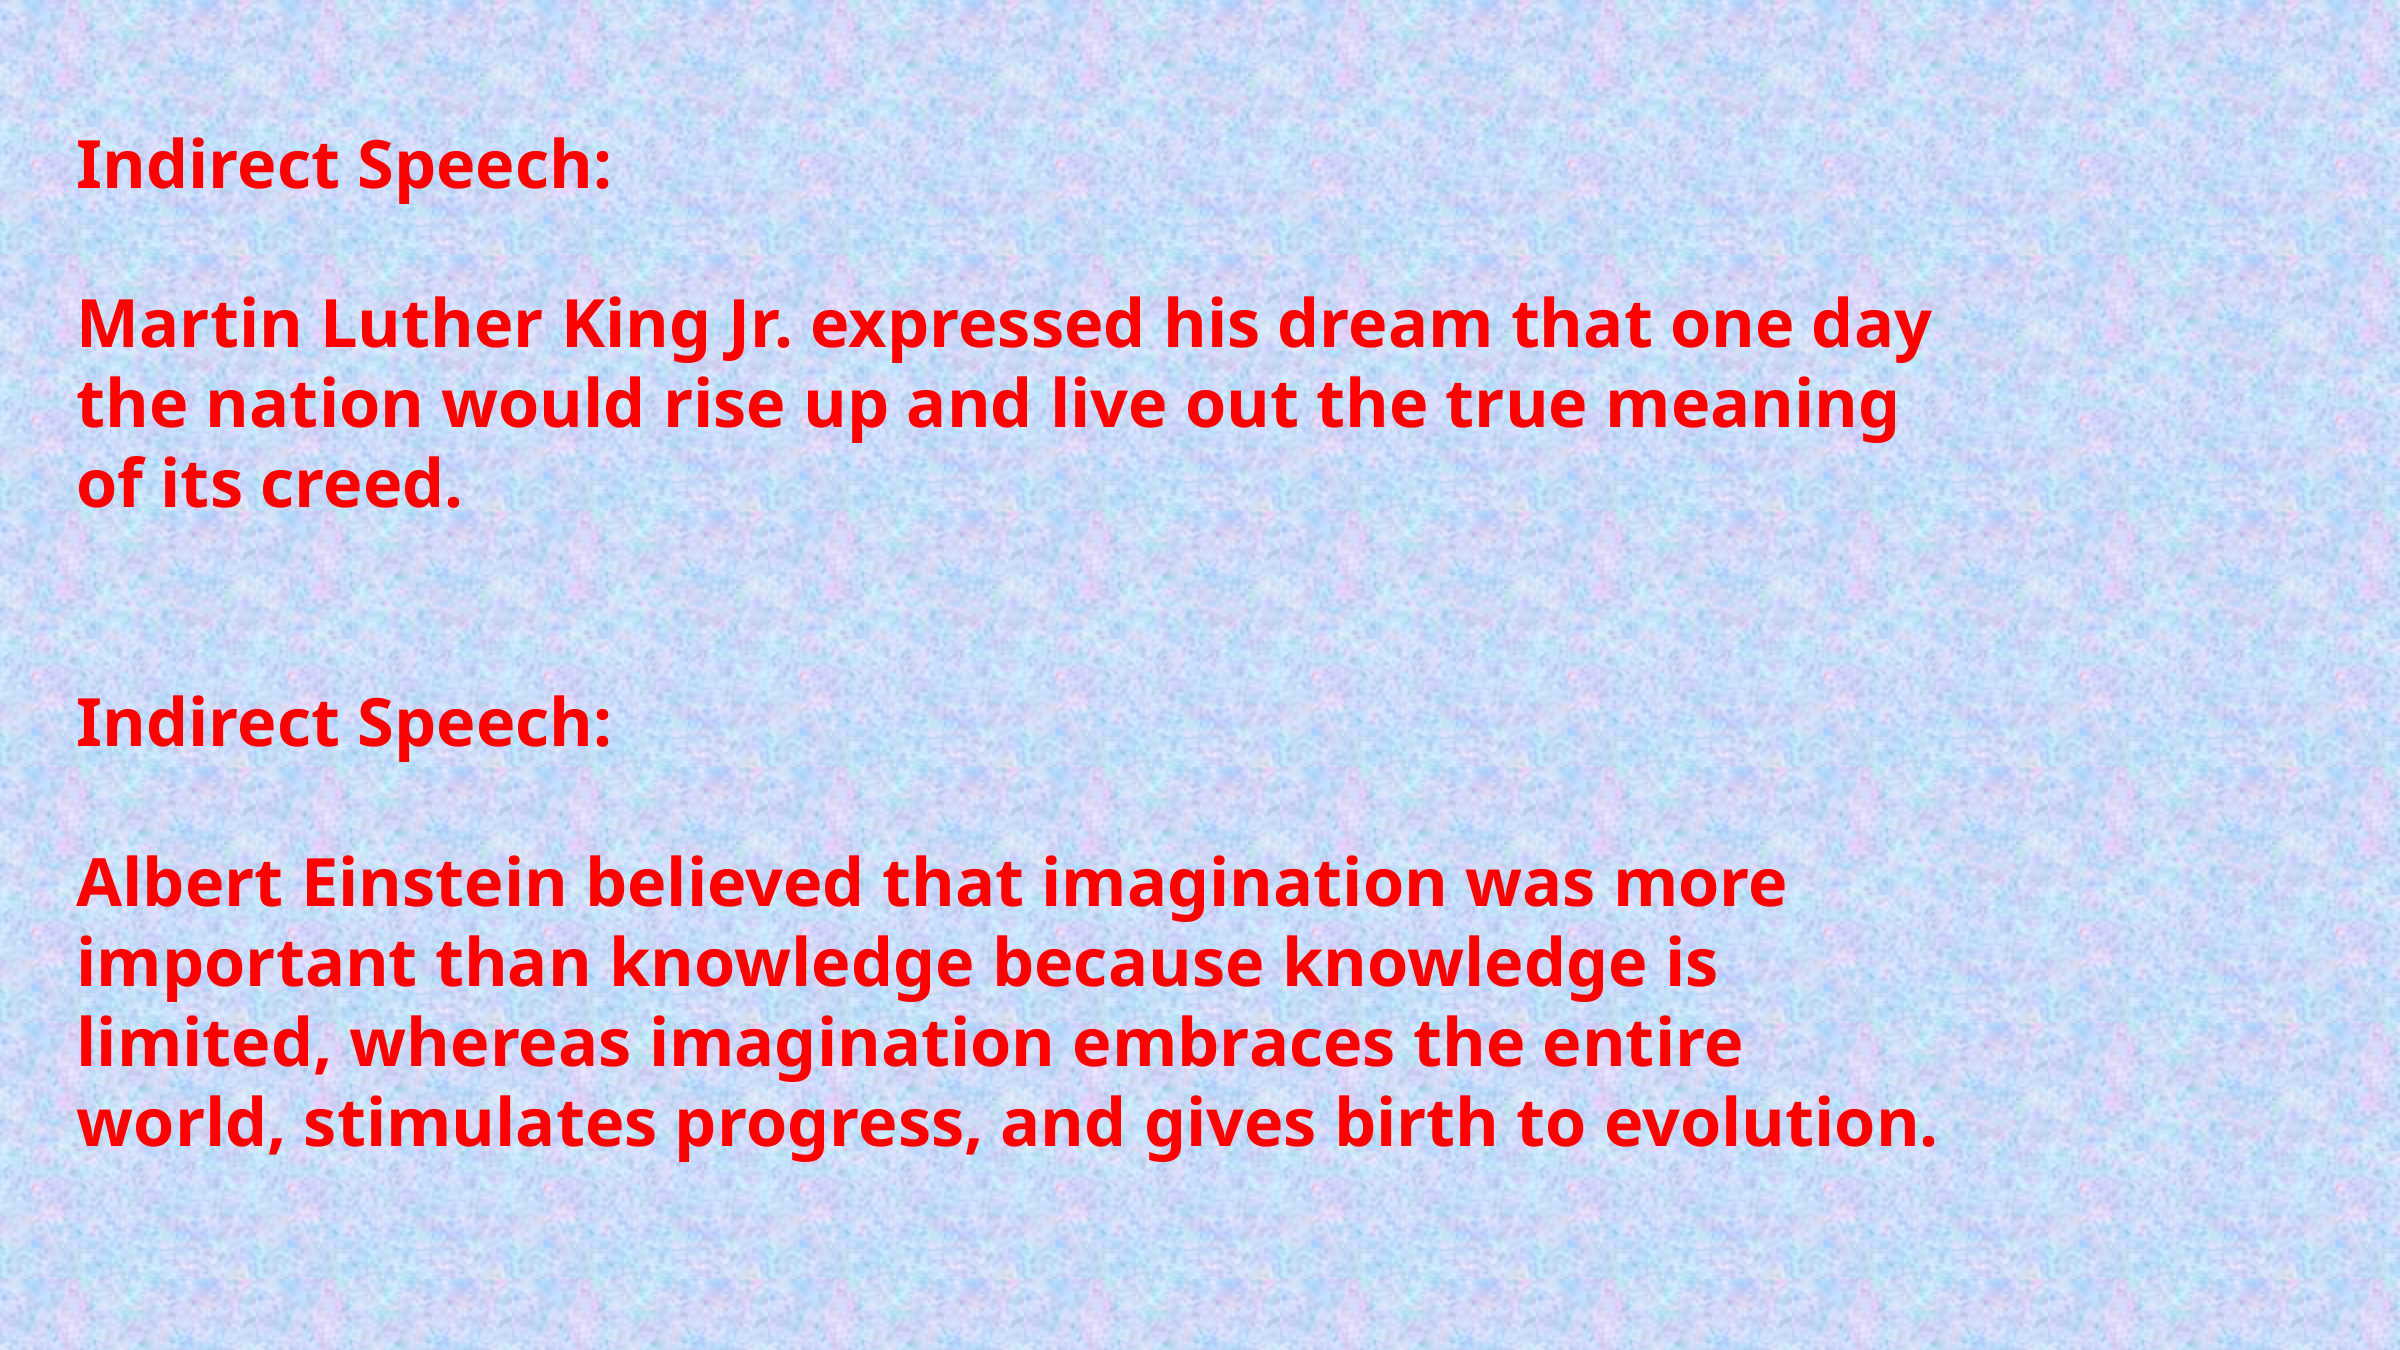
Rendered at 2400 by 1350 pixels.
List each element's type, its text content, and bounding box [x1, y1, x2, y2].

picture [0, 0, 2400, 1350]
text_box Indirect Speech: Albert Einstein believed that imagination was more important than knowledge because knowledge is limited, whereas imagination embraces the entire world, stimulates progress, and gives birth to evolution. [61, 672, 1967, 1168]
text_box Indirect Speech: Martin Luther King Jr. expressed his dream that one day the nation would rise up and live out the true meaning of its creed. [61, 114, 1952, 529]
